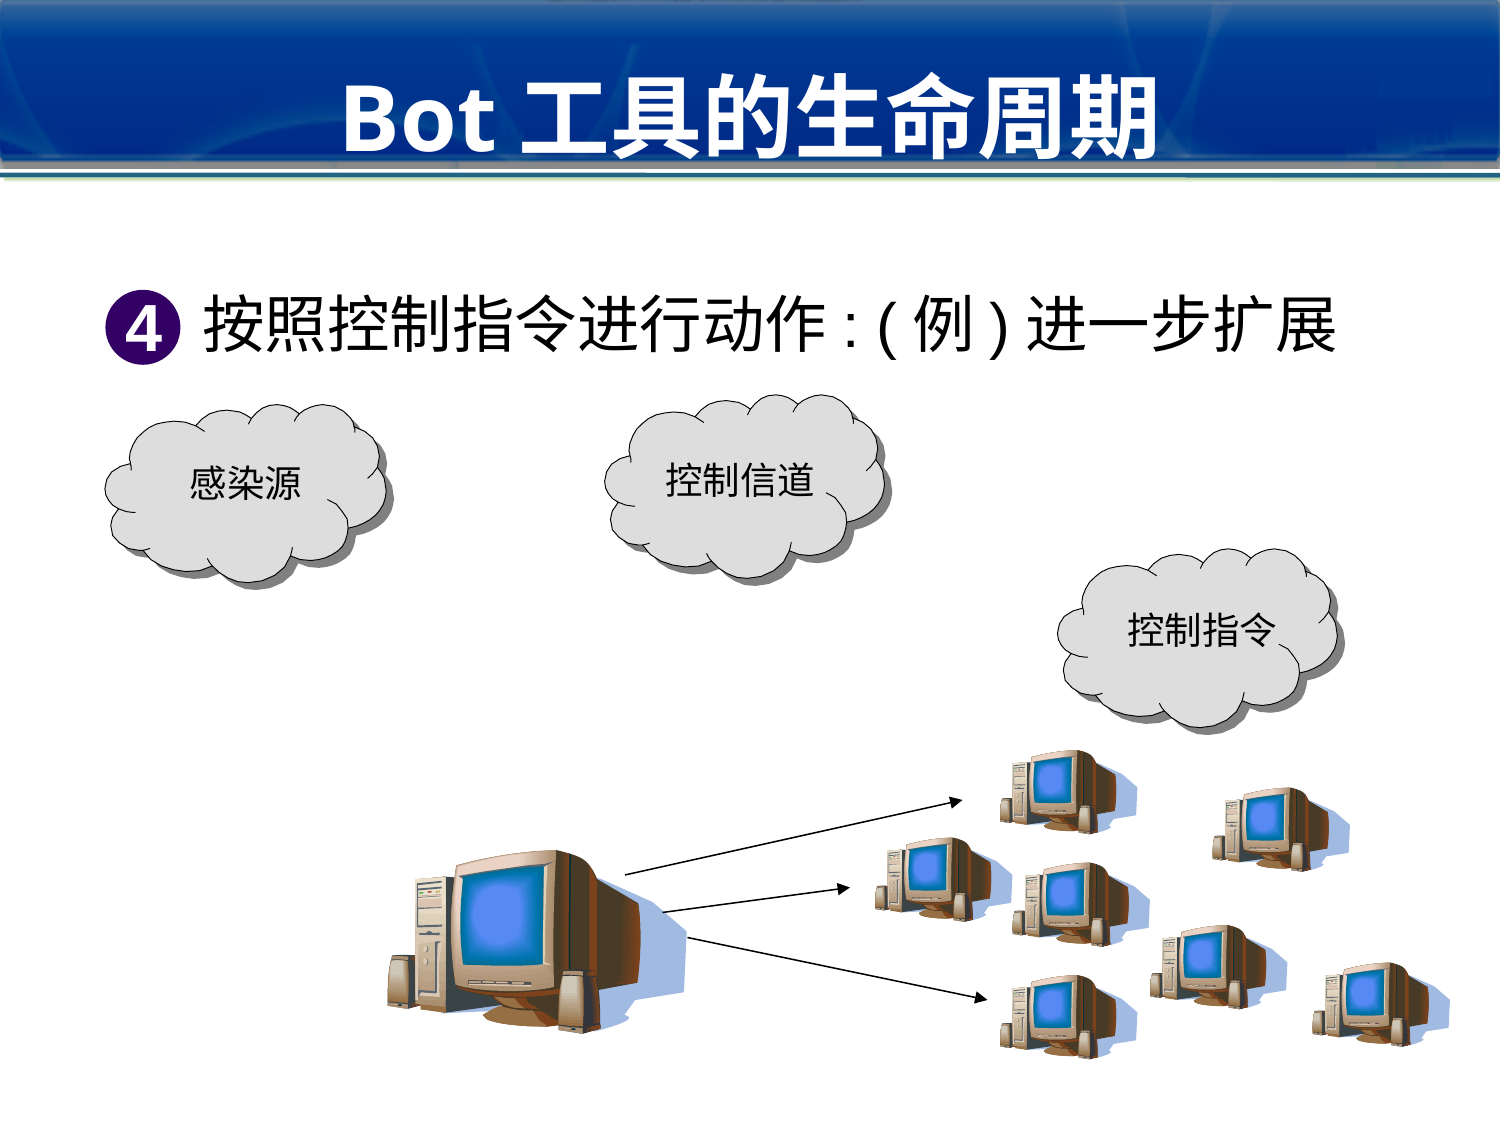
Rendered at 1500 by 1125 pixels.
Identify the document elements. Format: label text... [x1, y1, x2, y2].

text_box [161, 294, 181, 361]
title Bot工具的生命周期 [75, 45, 1425, 185]
text_box [692, 938, 988, 1004]
picture [0, 178, 1500, 1125]
text_box 4 [110, 277, 161, 372]
text_box [692, 882, 850, 909]
text_box [692, 796, 963, 861]
text_box 按照控制指令进行动作: (例)进一步扩展 [187, 278, 1388, 371]
text_box [105, 309, 110, 346]
